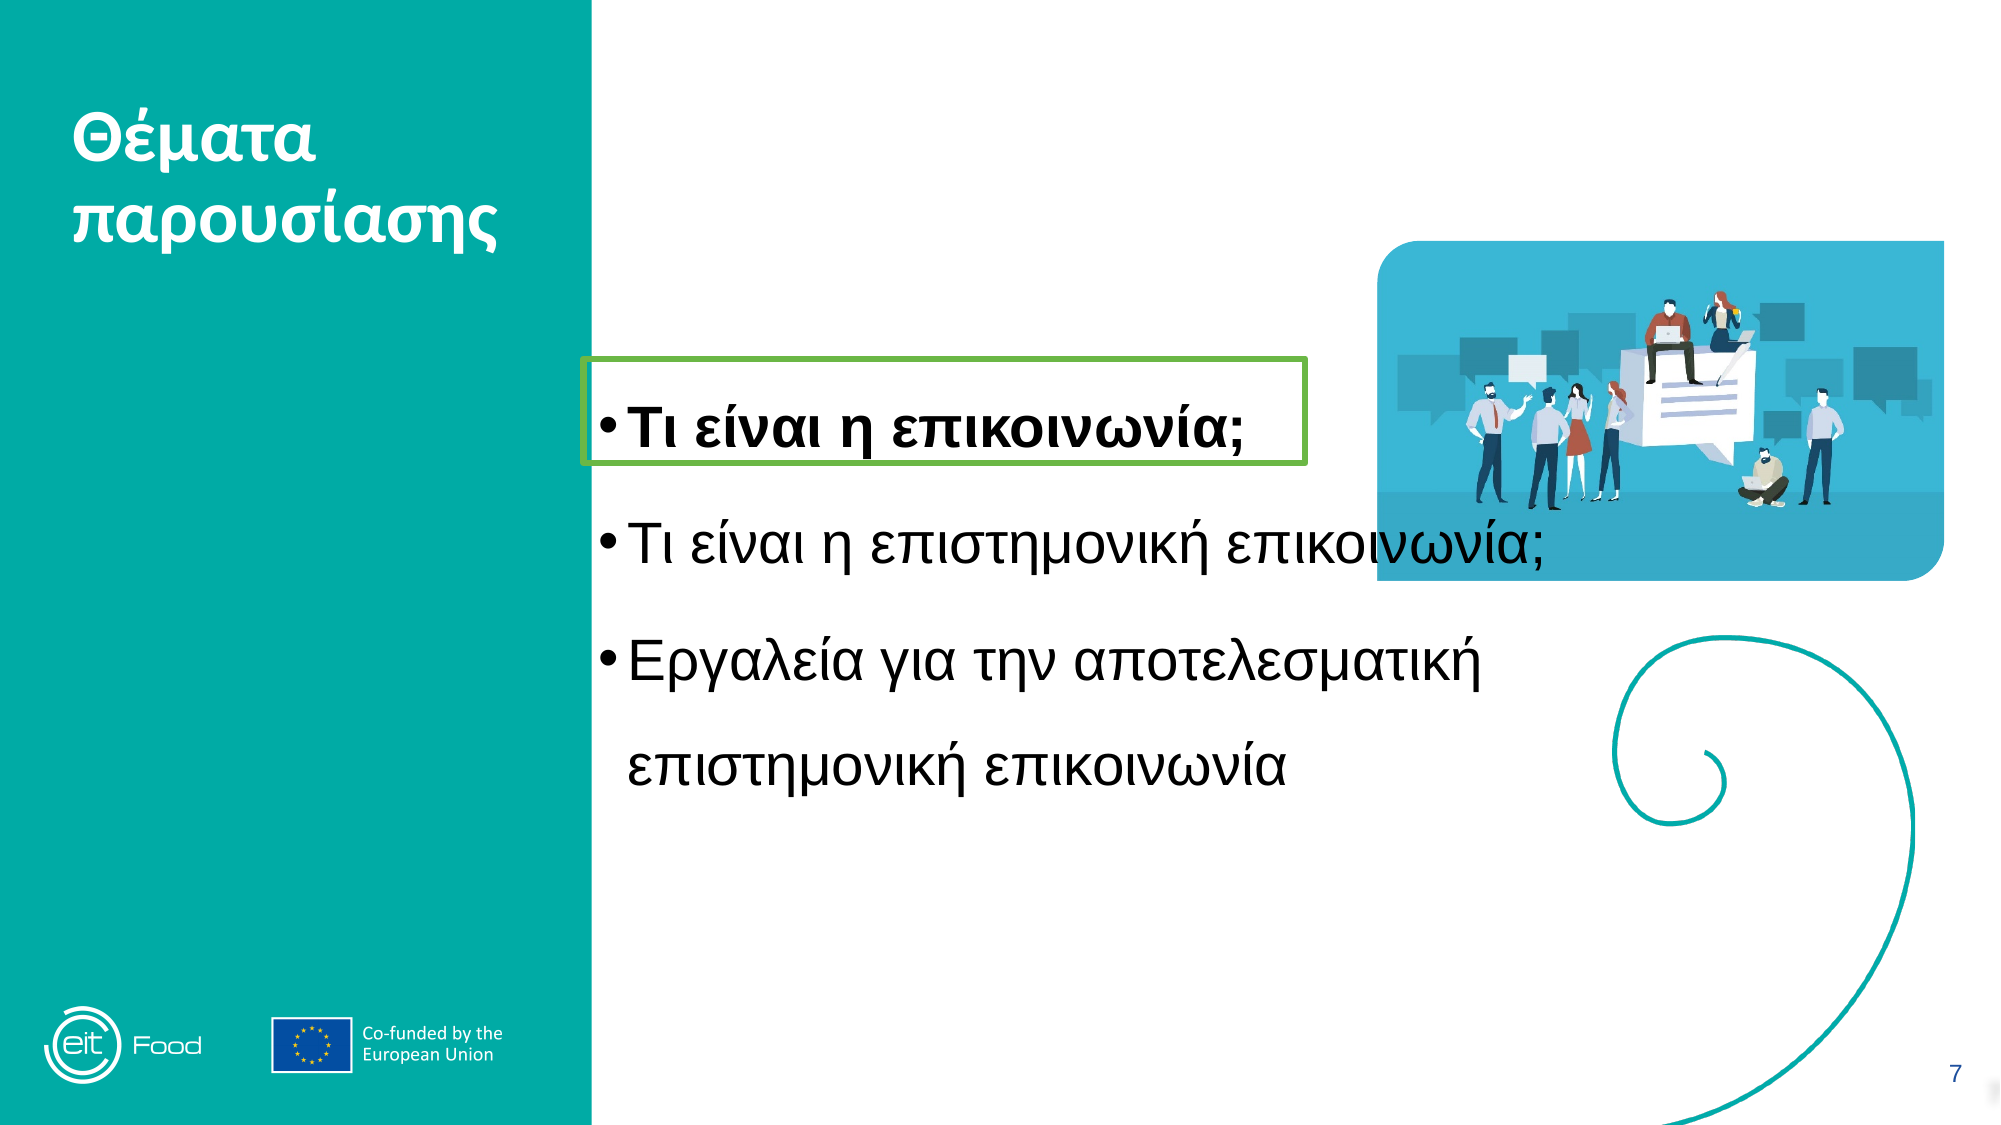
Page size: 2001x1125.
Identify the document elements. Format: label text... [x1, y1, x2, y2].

picture [1376, 240, 1945, 582]
list Θέματα παρουσίασης [57, 88, 566, 266]
picture [44, 1006, 502, 1084]
slide_number 7 [1527, 1042, 1978, 1103]
text_box Τι είναι η επικοινωνία; Τι είναι η επιστημονική επικοινωνία; Εργαλεία για την αποτελεσματική επιστημονική επικοινωνία [583, 346, 1753, 1010]
text_box [583, 358, 1306, 464]
picture [1612, 635, 1916, 1042]
picture [1612, 1103, 1916, 1125]
